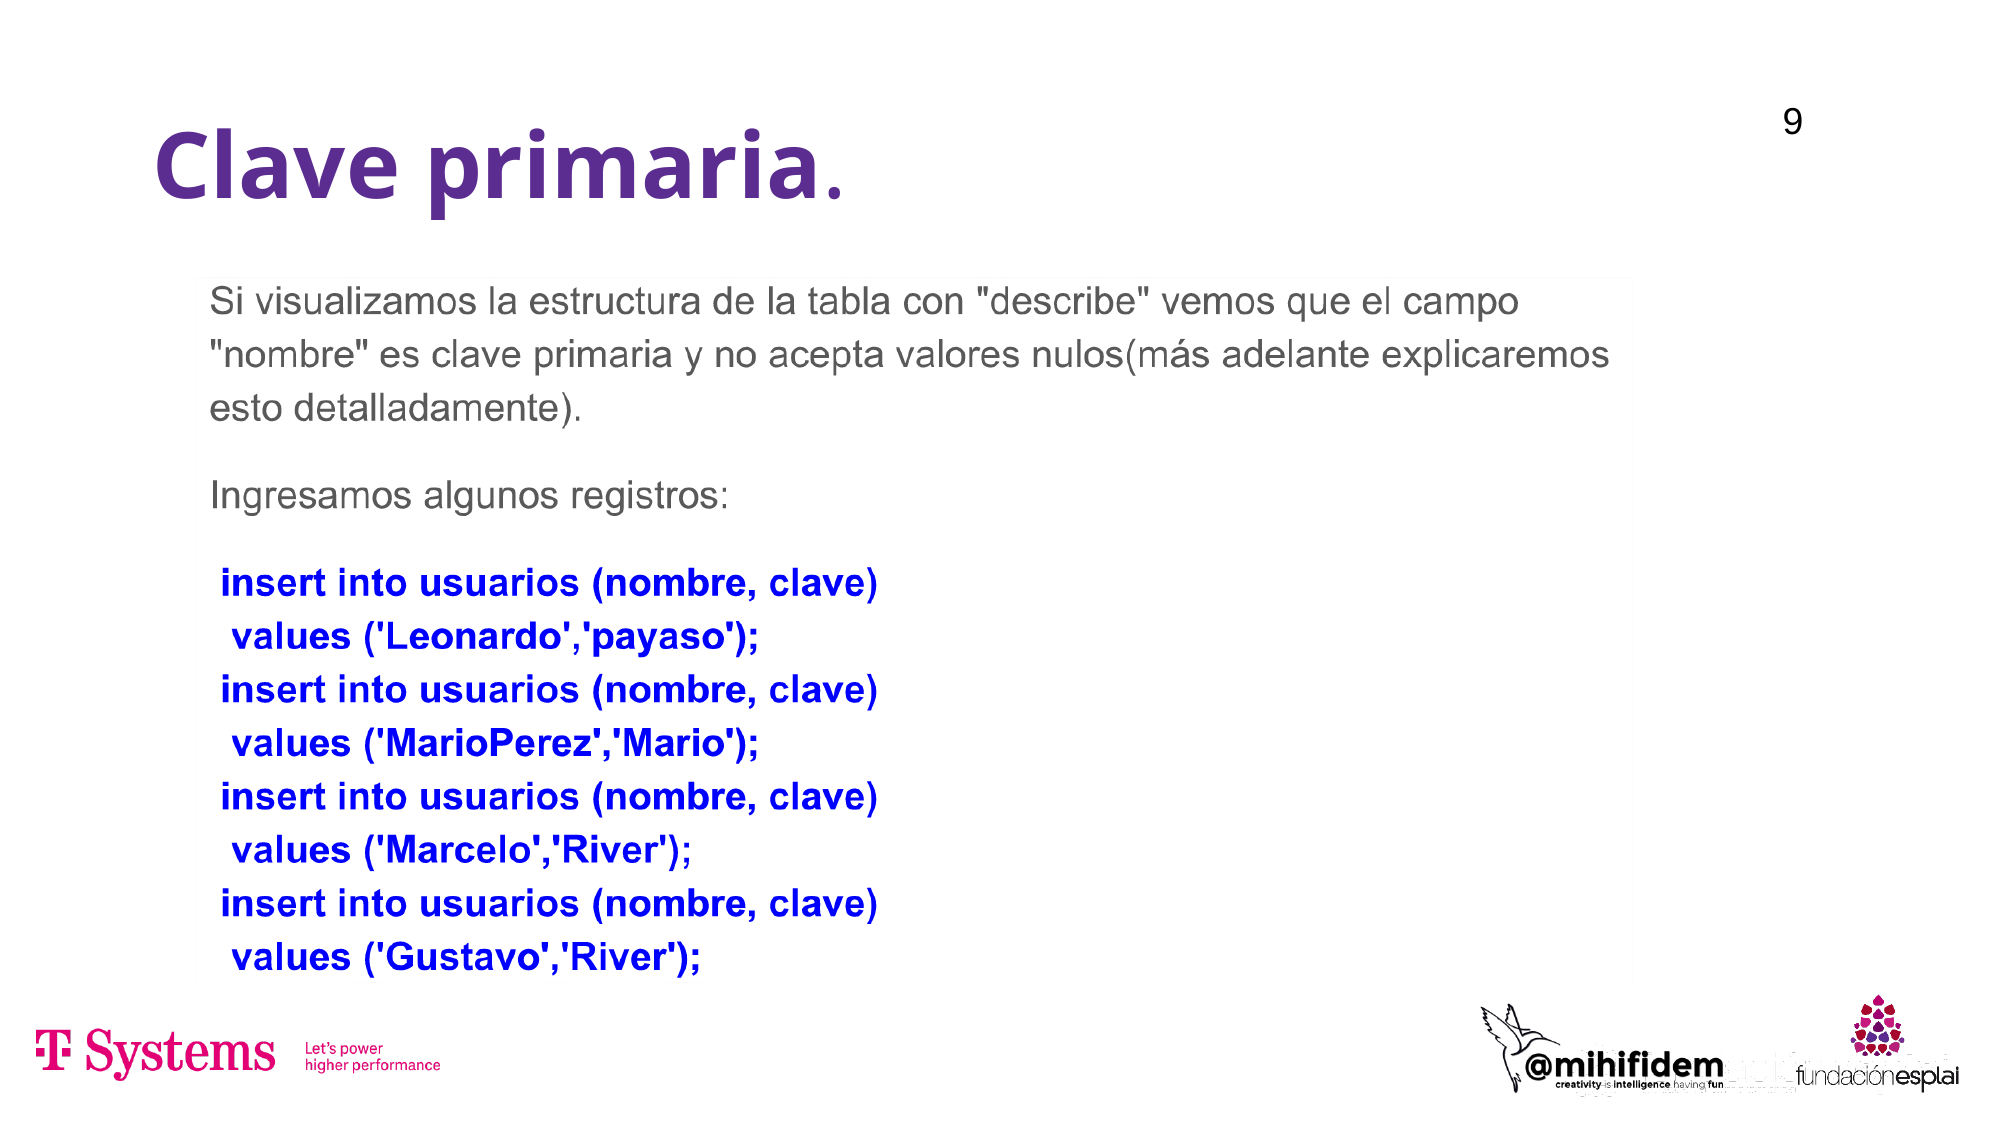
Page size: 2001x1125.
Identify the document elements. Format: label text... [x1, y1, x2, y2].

text_box Clave primaria. [137, 59, 1863, 278]
picture [36, 1027, 440, 1081]
picture [1472, 986, 1965, 1103]
picture [196, 276, 1633, 983]
text_box 9 [1767, 89, 1863, 150]
